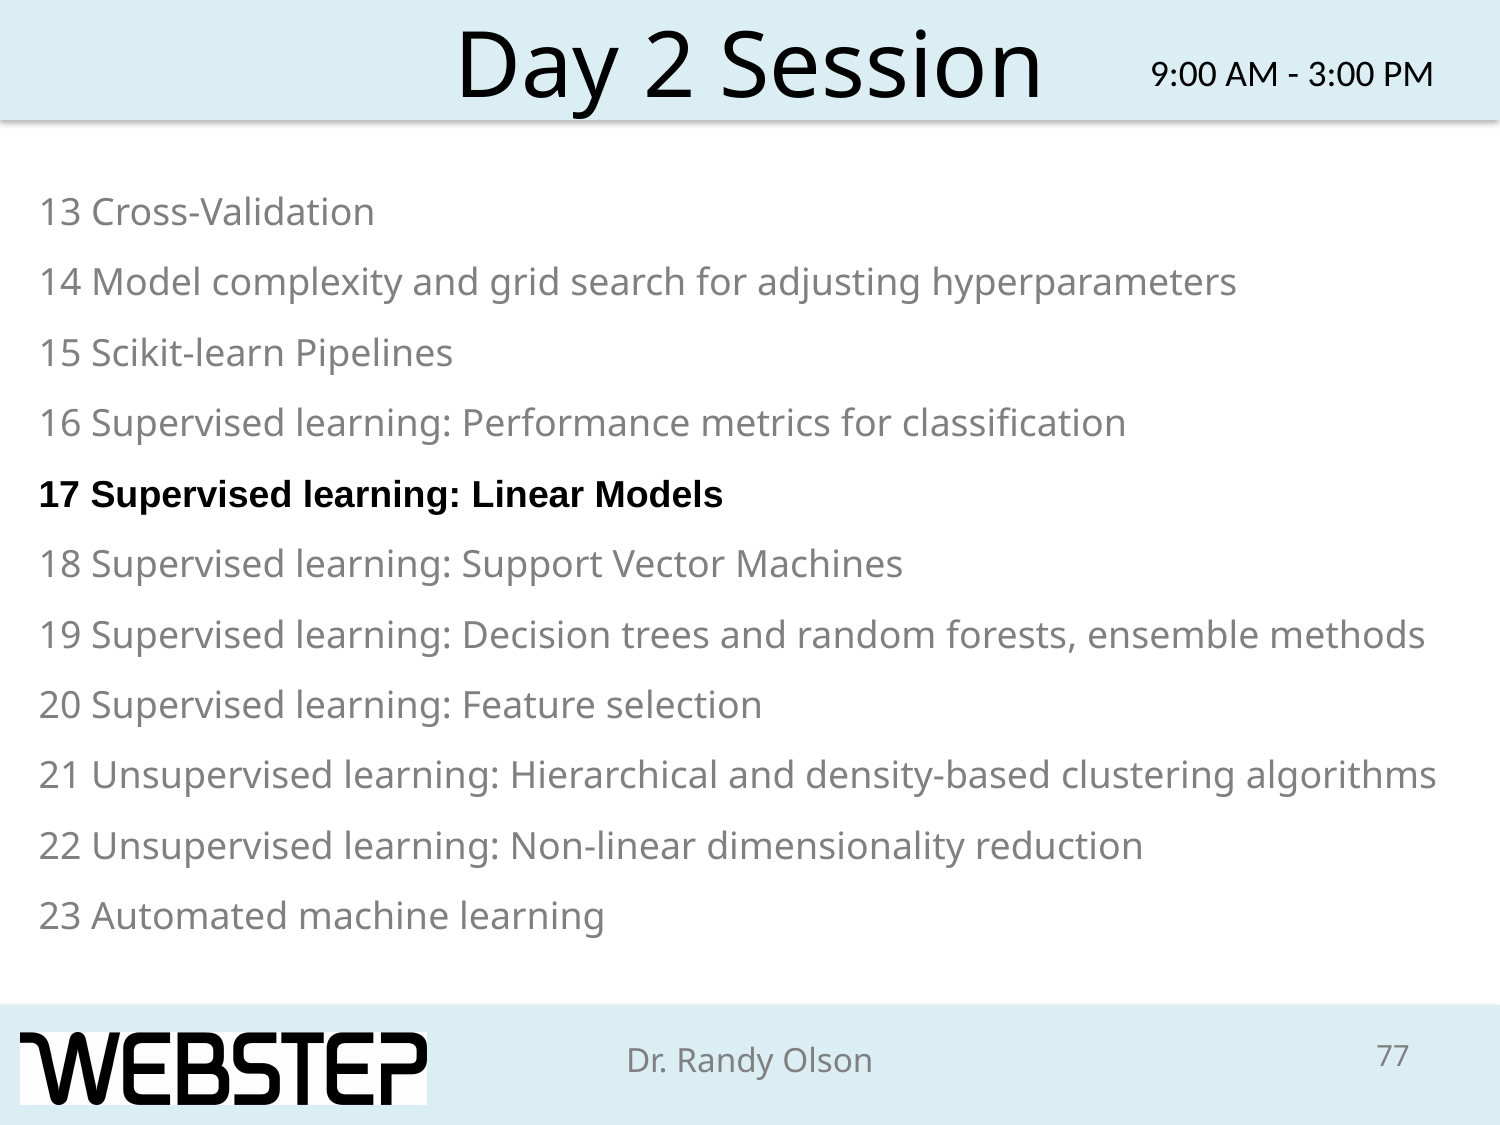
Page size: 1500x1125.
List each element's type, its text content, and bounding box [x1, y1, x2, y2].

title Day 2 Session [75, 0, 1425, 155]
picture [20, 1032, 427, 1105]
list 13 Cross-Validation 14 Model complexity and grid search for adjusting hyperparameters 15 Scikit-learn Pipelines 16 Supervised learning: Performance metrics for classification 17 Supervised learning: Linear Models 18 Supervised learning: Support Vector Machines 19 Supervised learning: Decision trees and random forests, ensemble methods 20 Supervised learning: Feature selection 21 Unsupervised learning: Hierarchical and density-based clustering algorithms 22 Unsupervised learning: Non-linear dimensionality reduction 23 Automated machine learning [23, 162, 1476, 919]
slide_number 77 [1310, 1026, 1425, 1088]
text_box 9:00 AM - 3:00 PM [1135, 41, 1450, 101]
